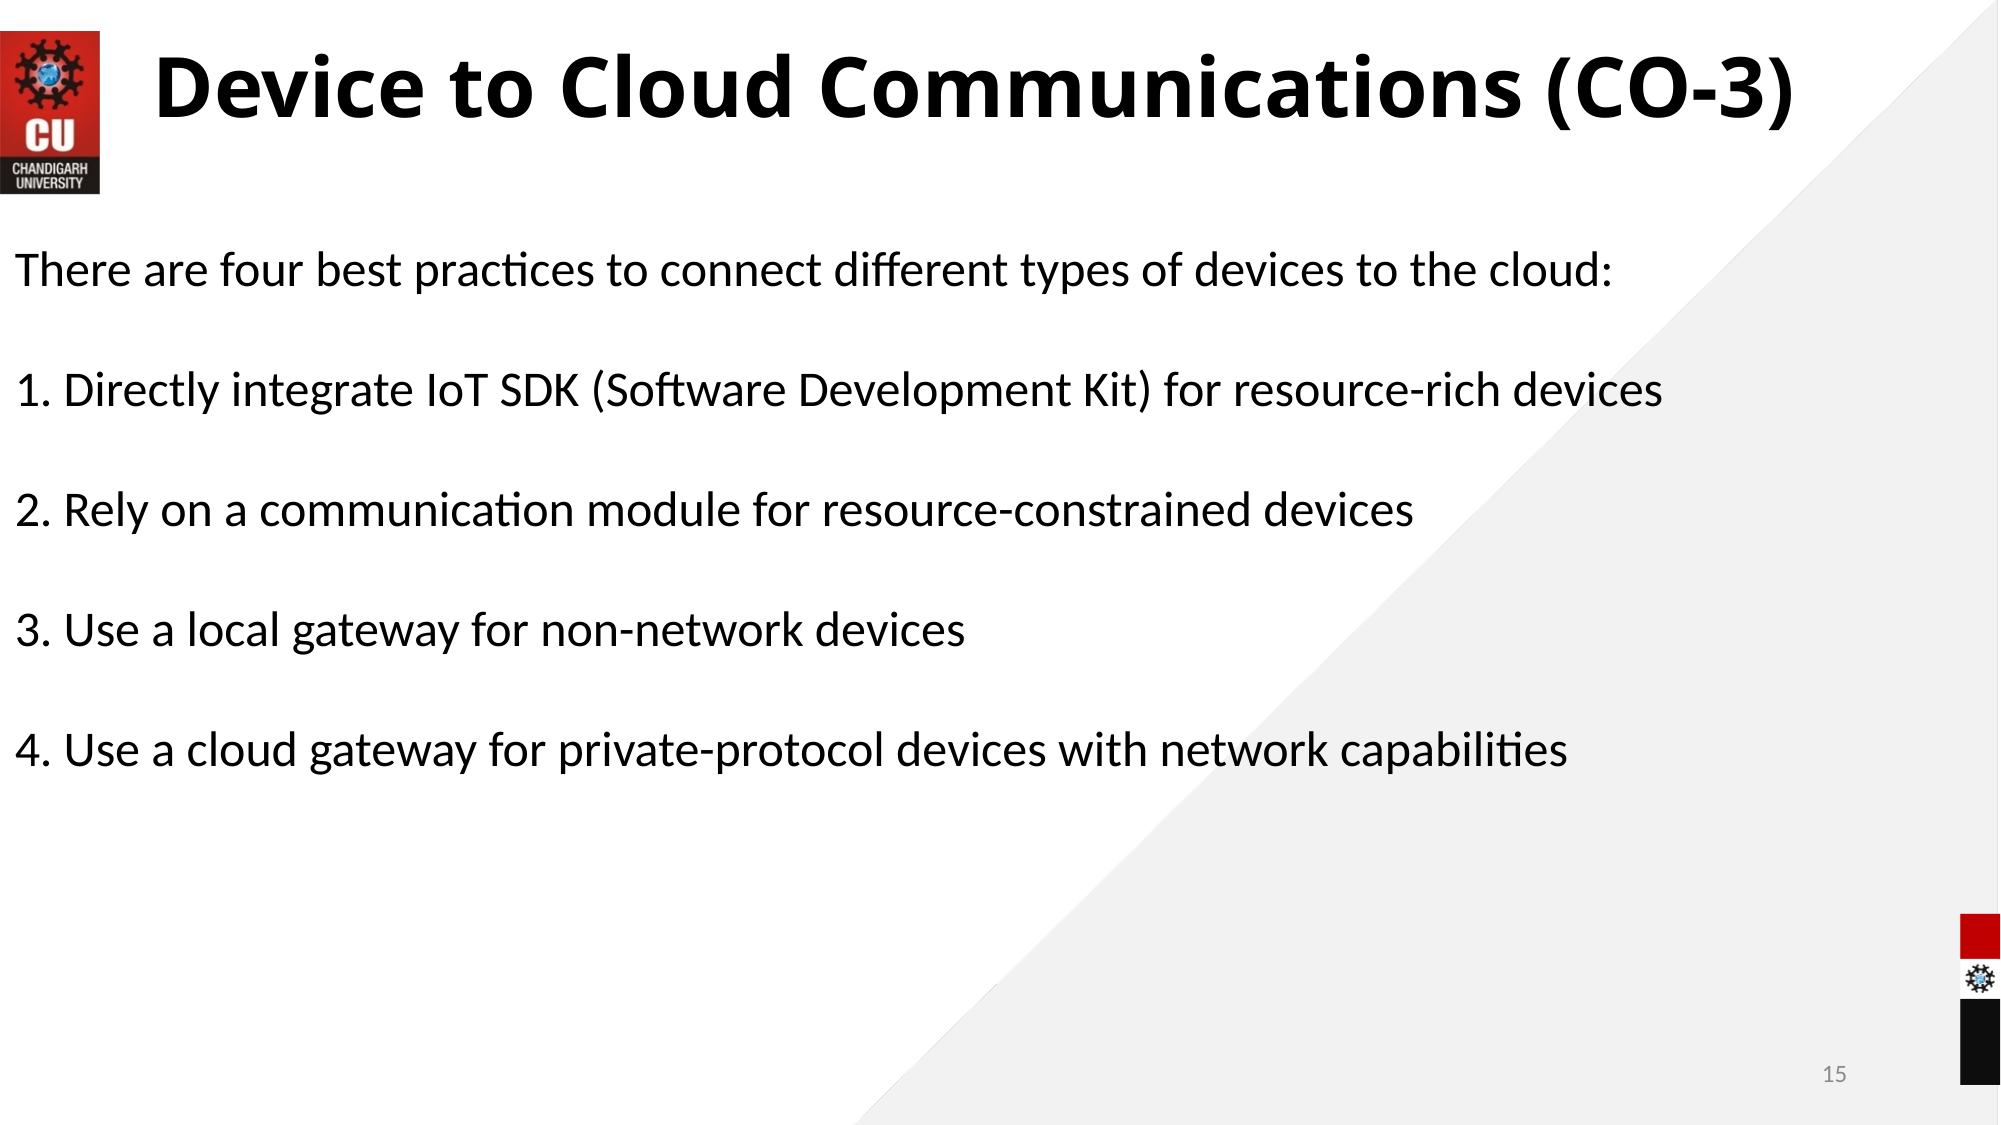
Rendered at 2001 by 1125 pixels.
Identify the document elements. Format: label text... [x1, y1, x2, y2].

picture [0, 0, 2001, 1125]
slide_number 15 [1412, 1042, 1863, 1103]
text_box There are four best practices to connect different types of devices to the cloud: 1. Directly integrate IoT SDK (Software Development Kit) for resource-rich devices 2. Rely on a communication module for resource-constrained devices 3. Use a local gateway for non-network devices 4. Use a cloud gateway for private-protocol devices with network capabilities [0, 168, 1981, 874]
title Device to Cloud Communications (CO-3) [137, 33, 1863, 148]
